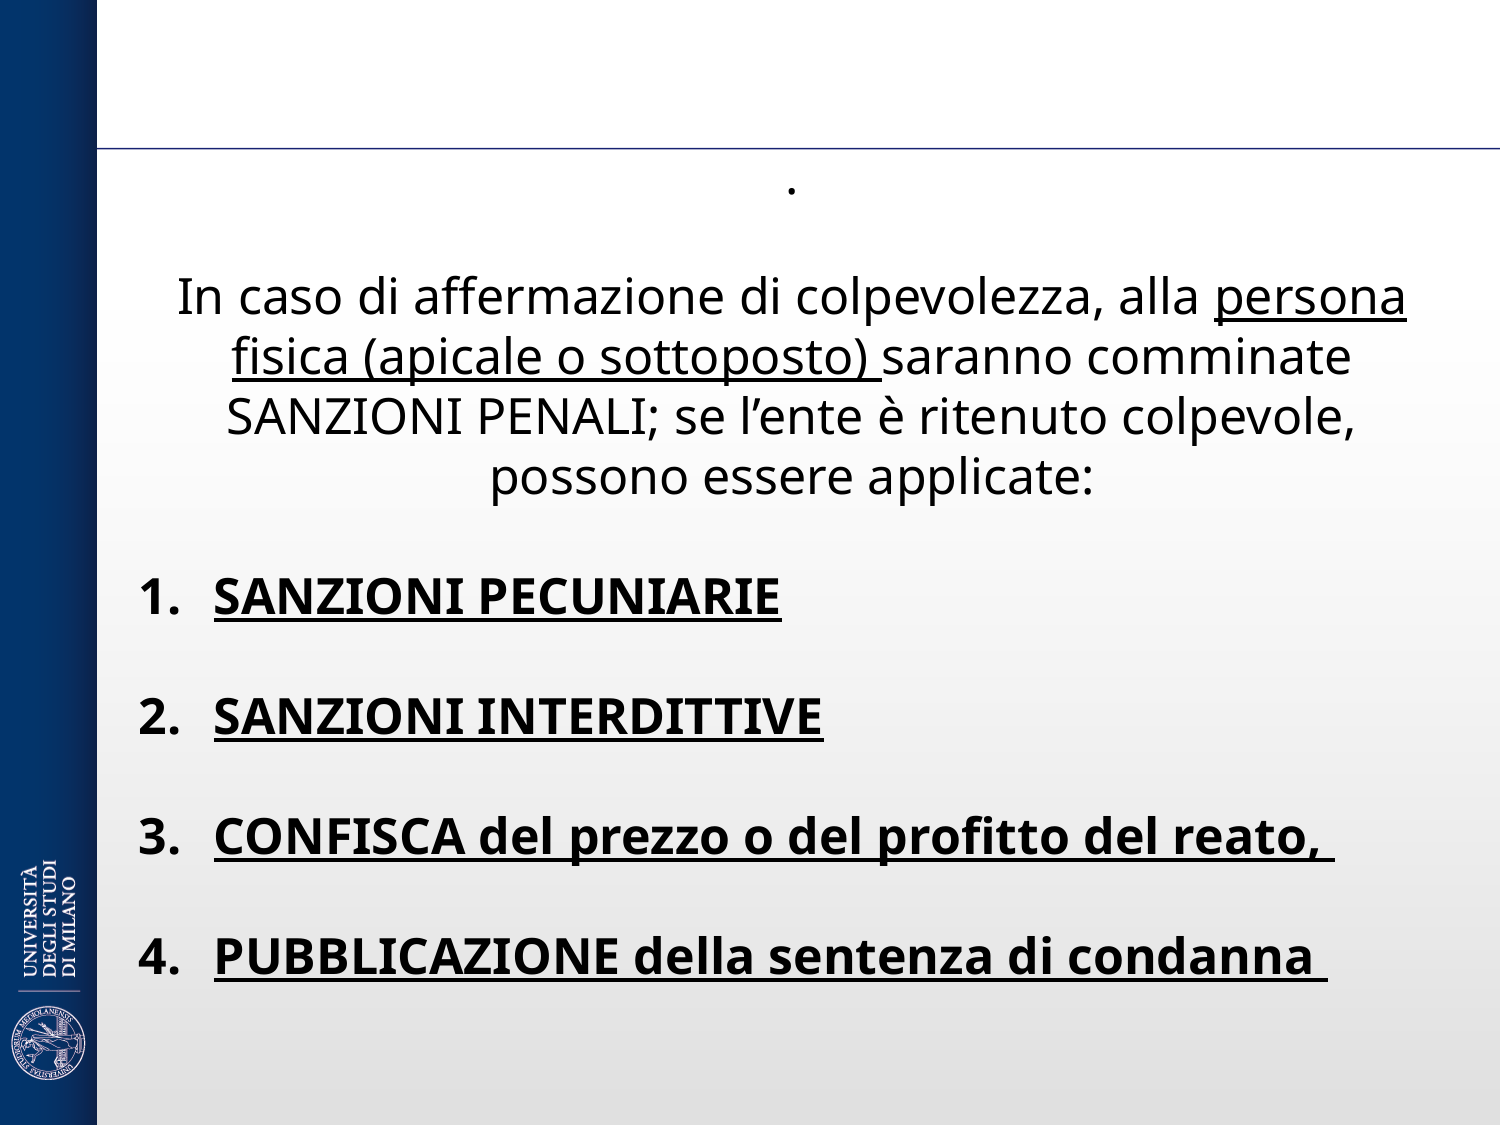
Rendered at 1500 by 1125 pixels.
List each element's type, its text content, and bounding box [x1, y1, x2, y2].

text_box . In caso di affermazione di colpevolezza, alla persona fisica (apicale o sottoposto) saranno comminate SANZIONI PENALI; se l’ente è ritenuto colpevole, possono essere applicate: SANZIONI PECUNIARIE SANZIONI INTERDITTIVE CONFISCA del prezzo o del profitto del reato, PUBBLICAZIONE della sentenza di condanna [123, 137, 1461, 992]
picture [0, 0, 1500, 1125]
